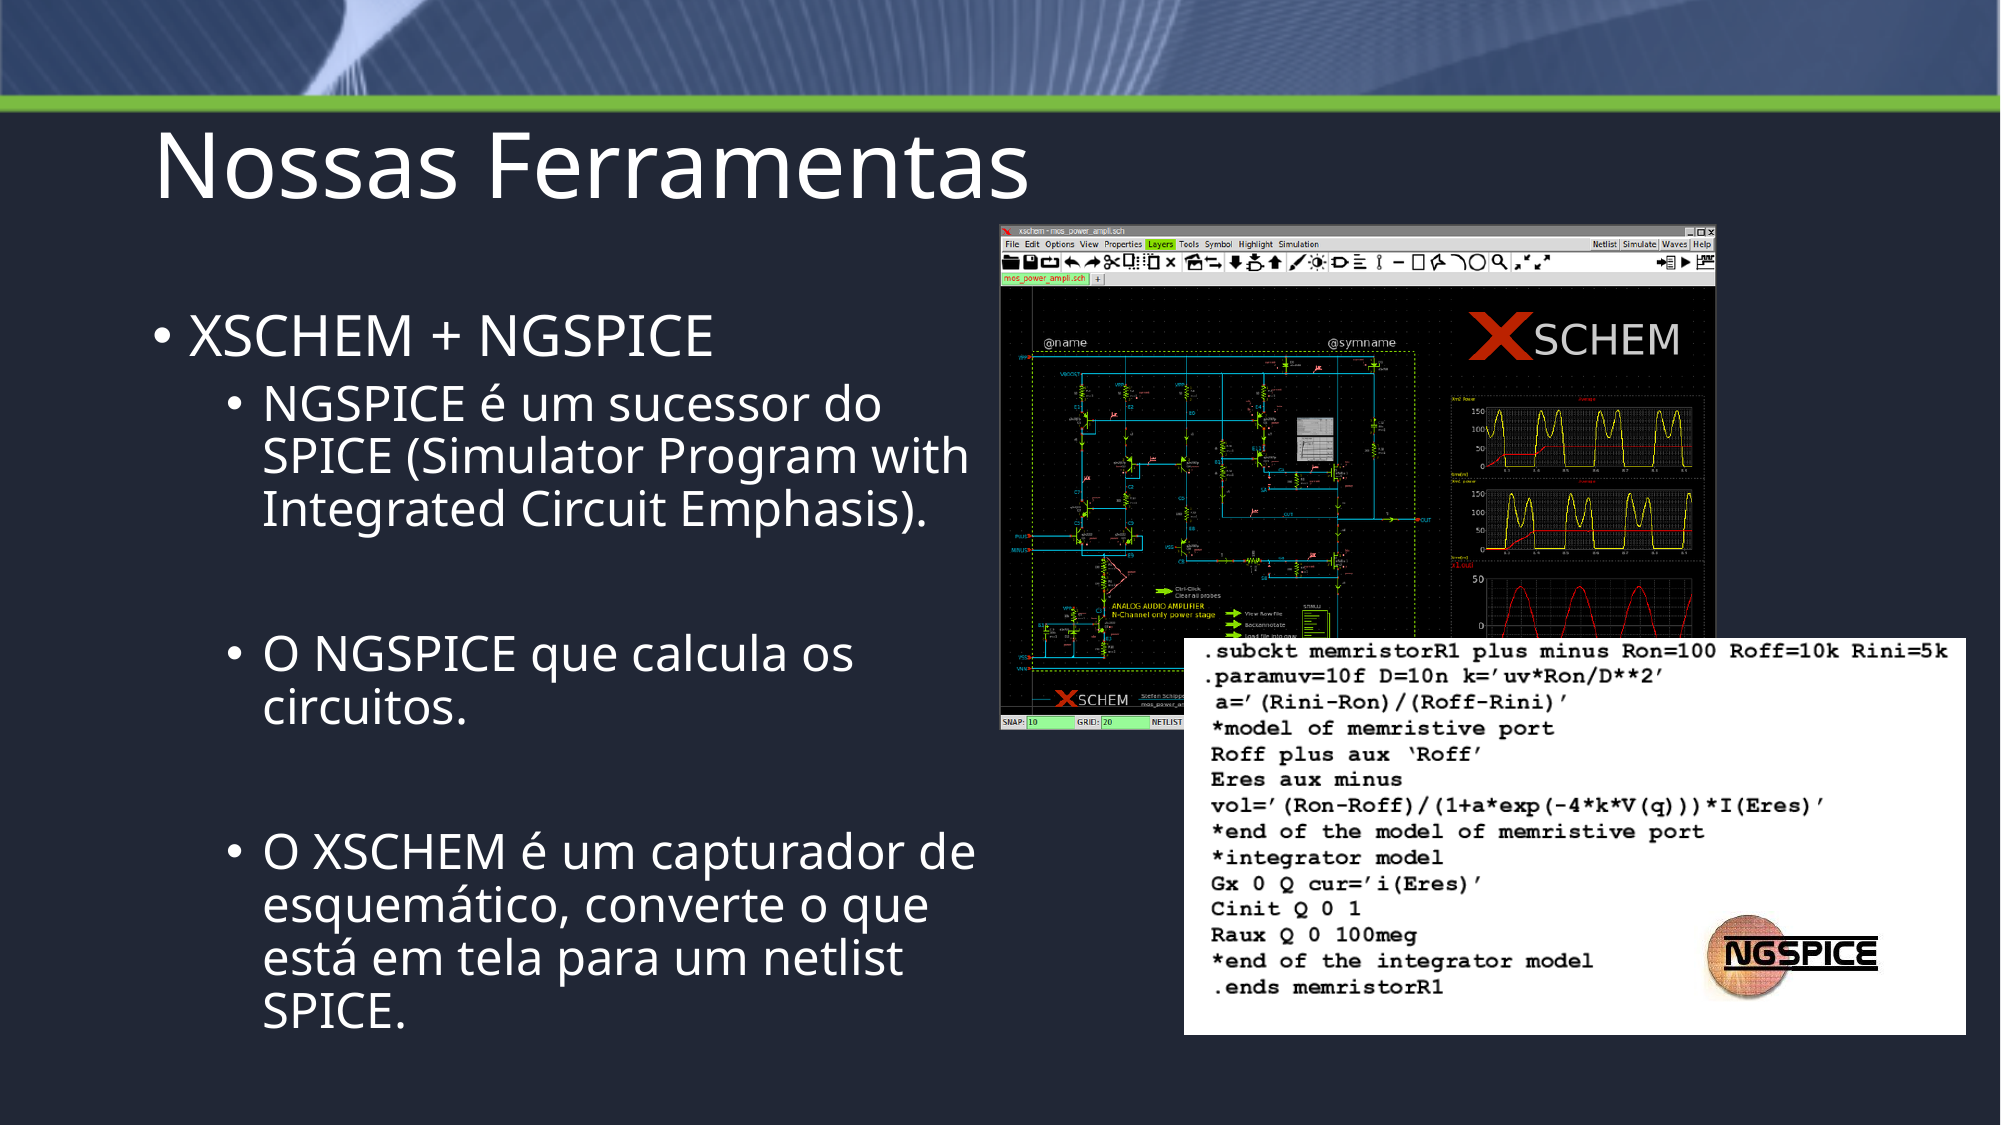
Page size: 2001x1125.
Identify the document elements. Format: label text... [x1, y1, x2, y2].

picture [0, 0, 2001, 1125]
title Nossas Ferramentas [137, 59, 1863, 278]
list XSCHEM + NGSPICE NGSPICE é um sucessor do SPICE (Simulator Program with Integrated Circuit Emphasis). O NGSPICE que calcula os circuitos. O XSCHEM é um capturador de esquemático, converte o que está em tela para um netlist SPICE. [137, 299, 1000, 1088]
